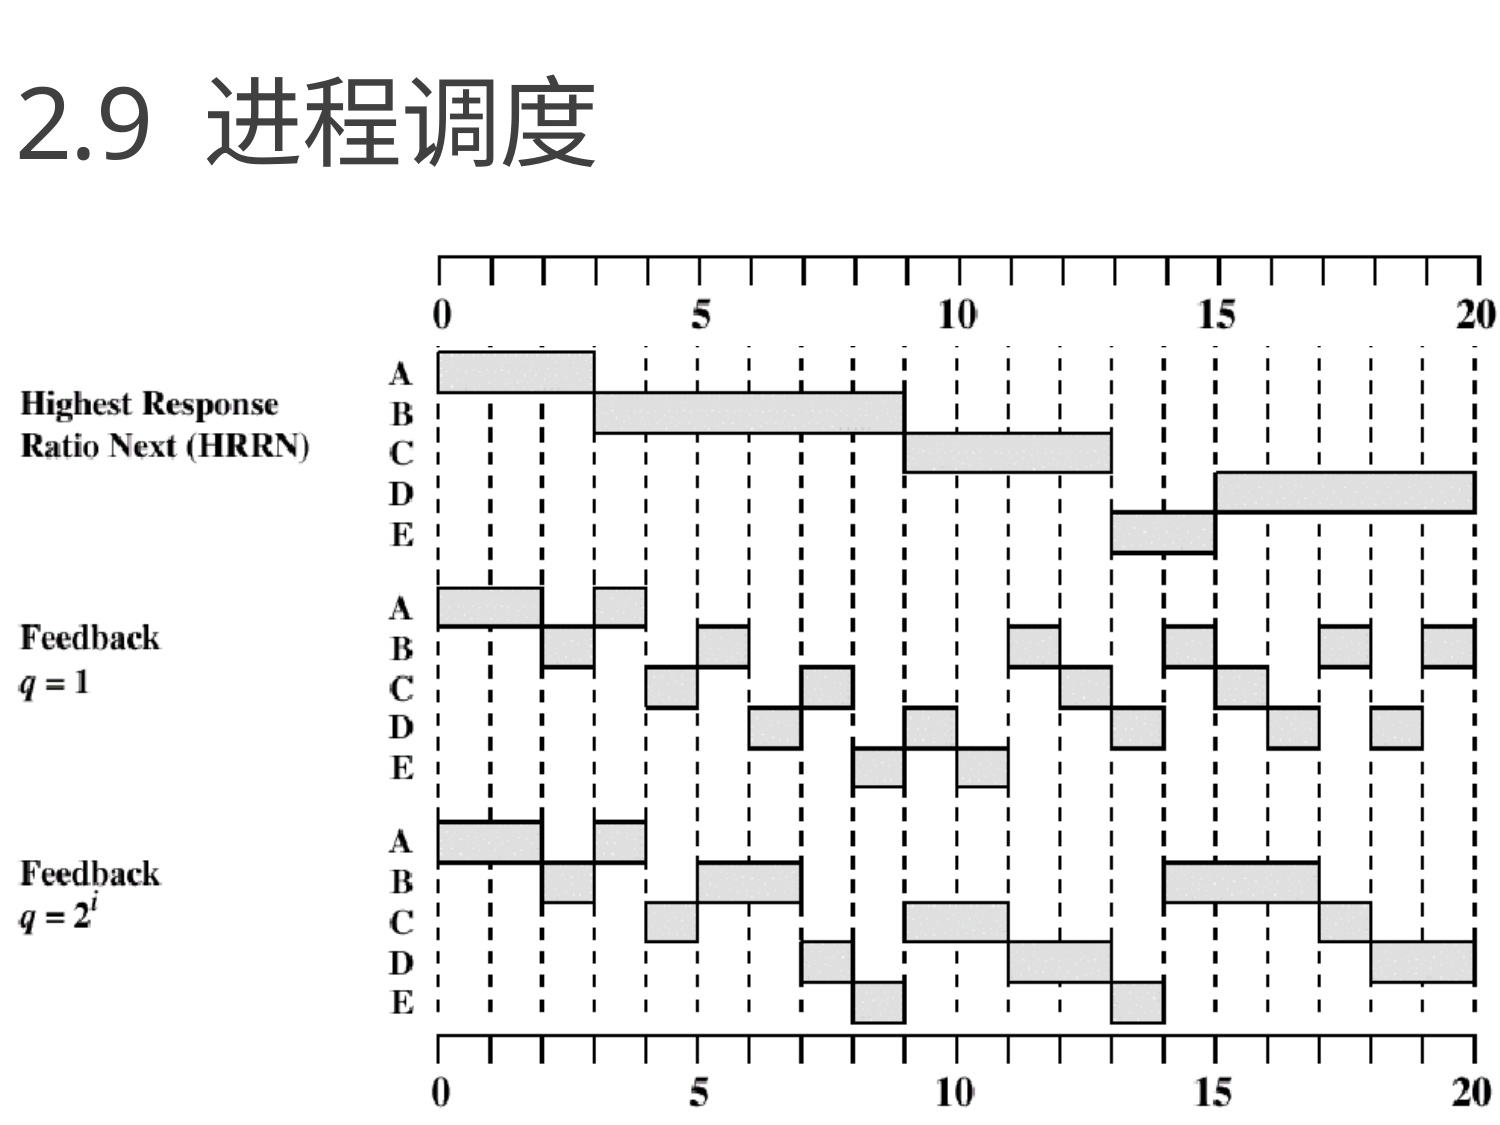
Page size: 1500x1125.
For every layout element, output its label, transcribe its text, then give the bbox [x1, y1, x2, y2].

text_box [0, 246, 1500, 1125]
title 2.9 进程调度 [0, 0, 1500, 188]
